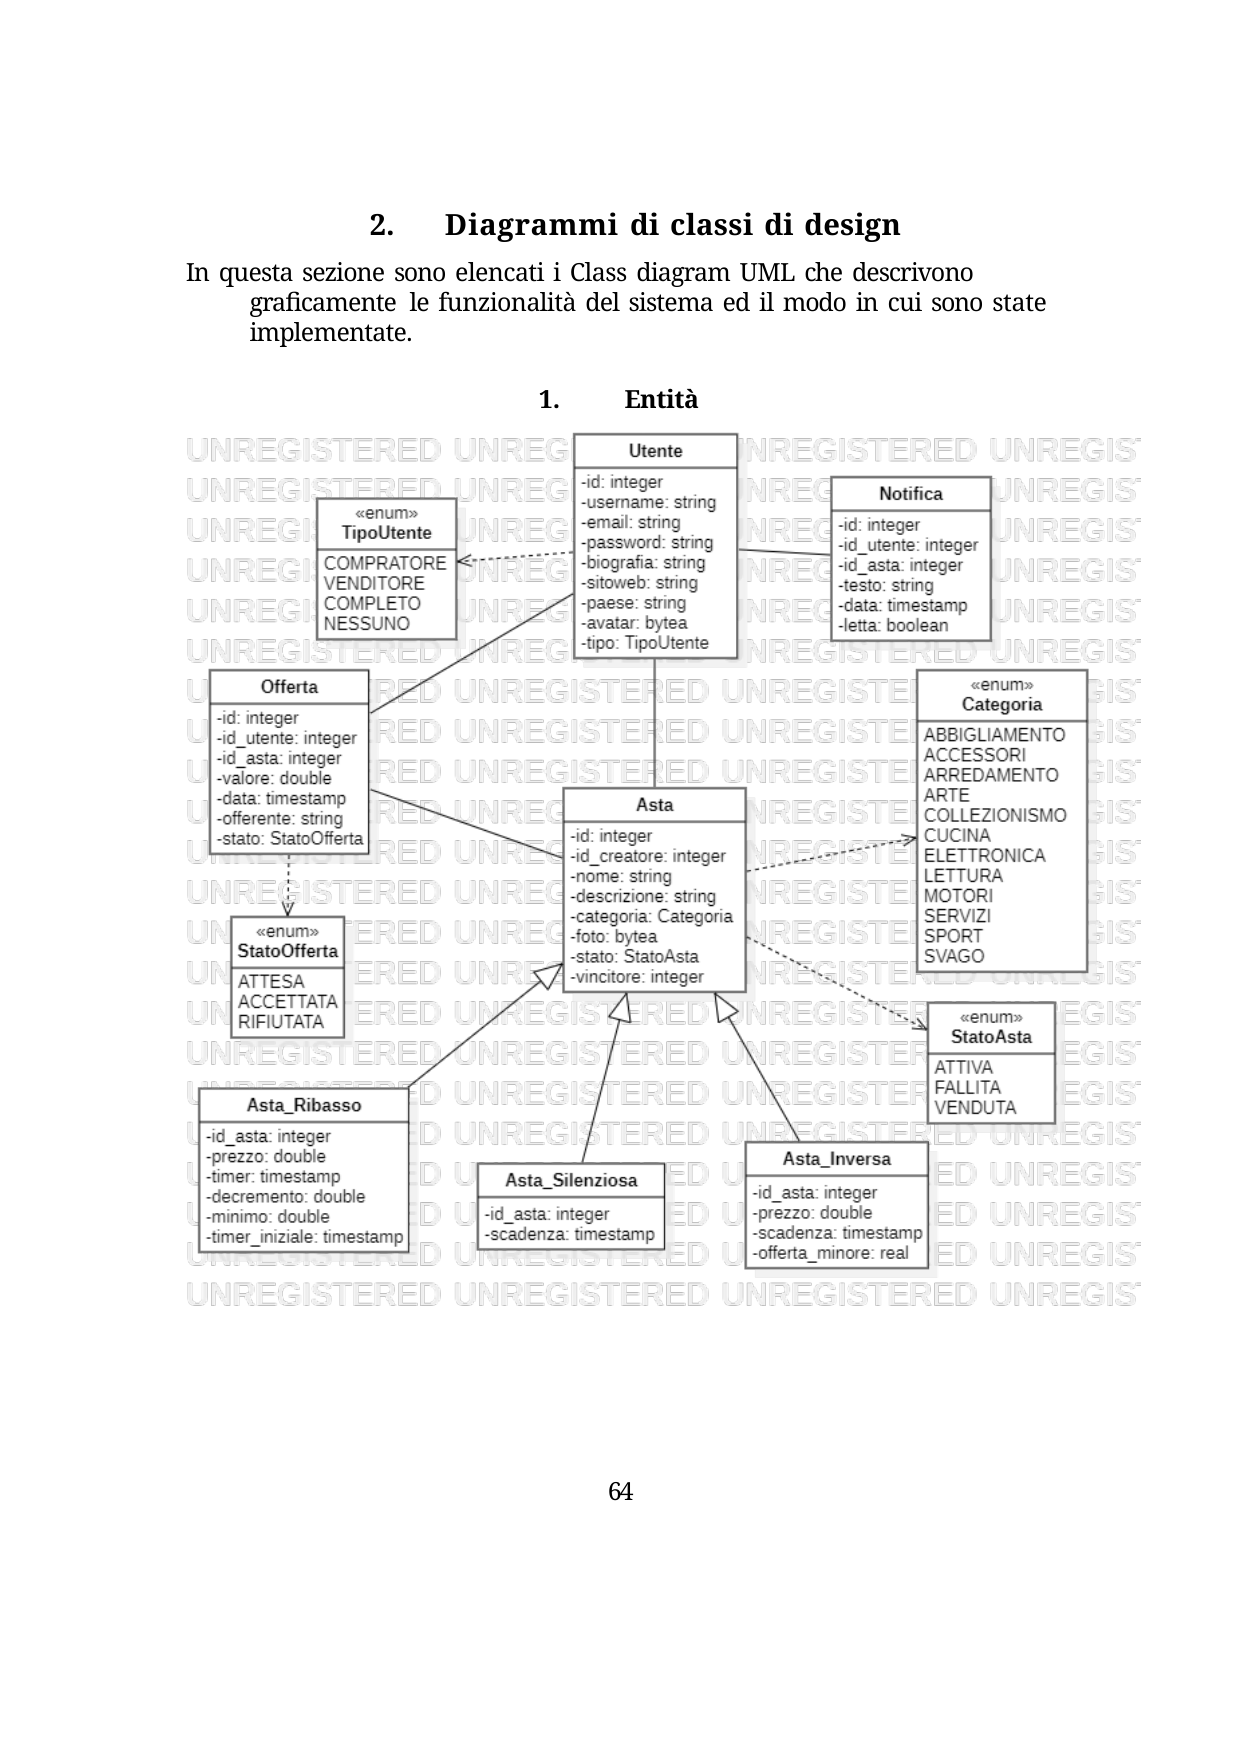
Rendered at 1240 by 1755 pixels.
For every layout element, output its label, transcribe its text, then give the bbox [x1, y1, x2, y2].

slide_number 30 [601, 1474, 639, 1755]
picture [185, 421, 1142, 1322]
text_box Diagrammi di classi di design In questa sezione sono elencati i Class diagram UML che descrivono graficamente le funzionalità del sistema ed il modo in cui sono state implementate. Entità [183, 185, 1057, 414]
